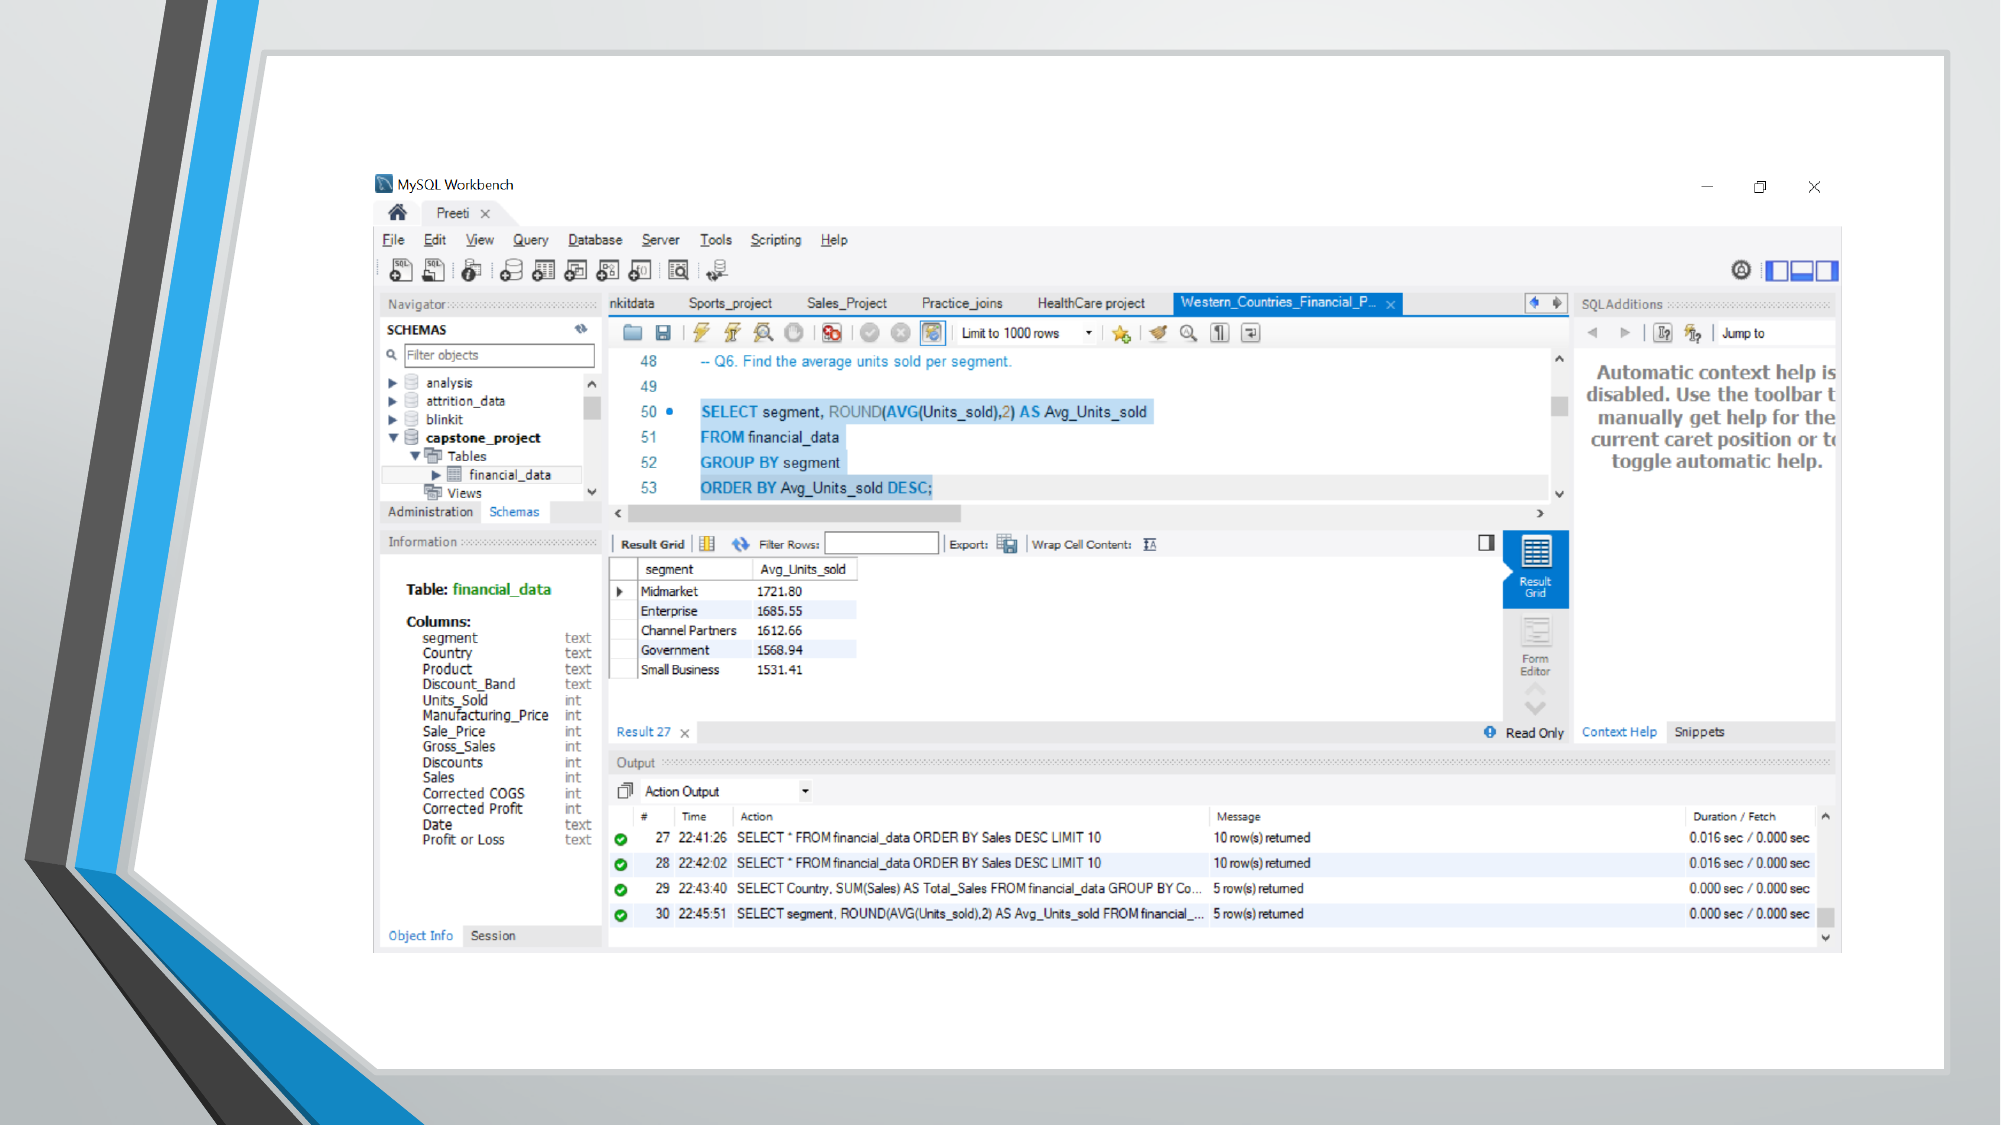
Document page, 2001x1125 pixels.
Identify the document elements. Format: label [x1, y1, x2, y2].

text_box [425, 51, 1949, 1074]
picture [373, 170, 1842, 953]
text_box [24, 0, 425, 1125]
